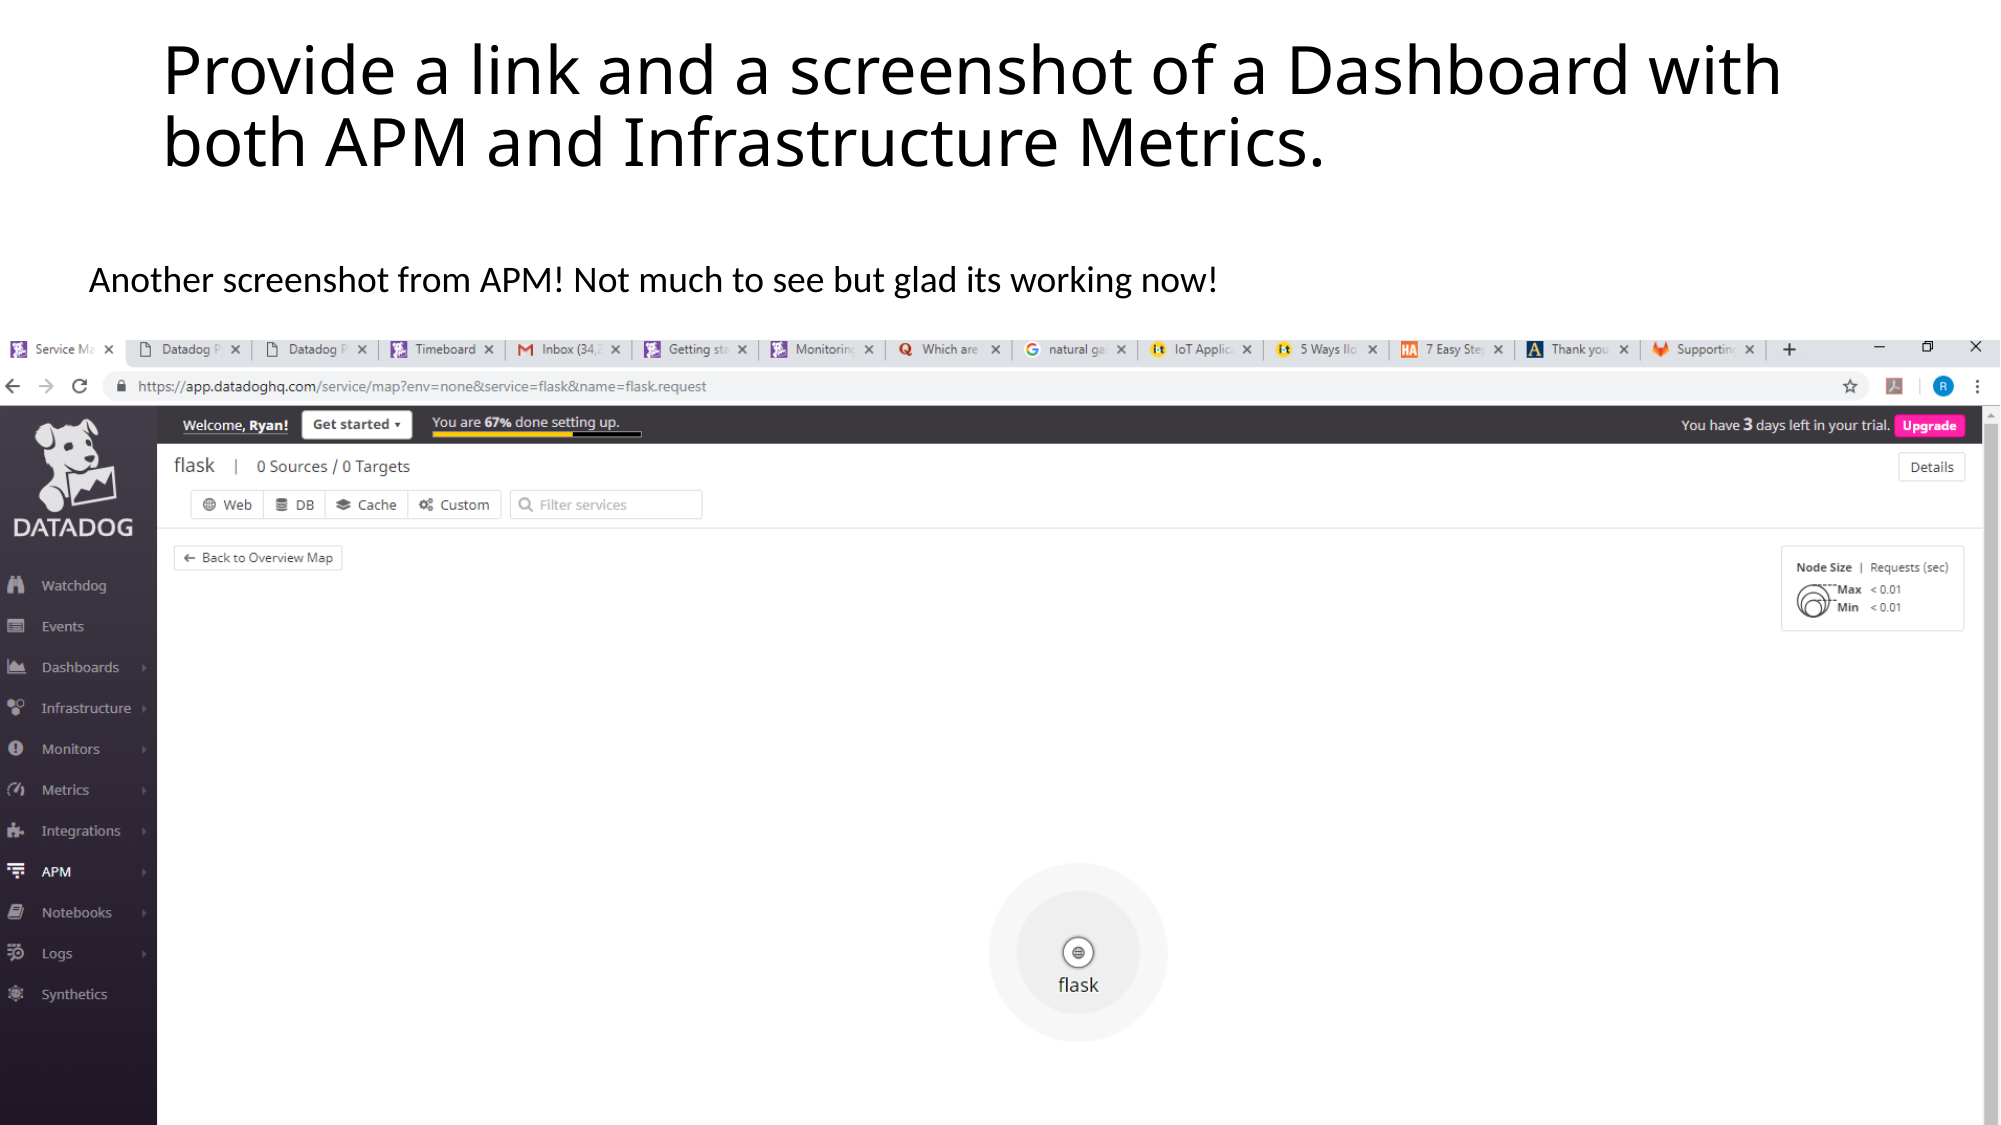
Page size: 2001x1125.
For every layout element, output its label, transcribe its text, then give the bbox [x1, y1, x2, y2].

picture [0, 340, 2000, 1125]
title Provide a link and a screenshot of a Dashboard with both APM and Infrastructure Metrics. [147, 0, 1873, 218]
text_box Another screenshot from APM! Not much to see but glad its working now! [74, 247, 1425, 308]
